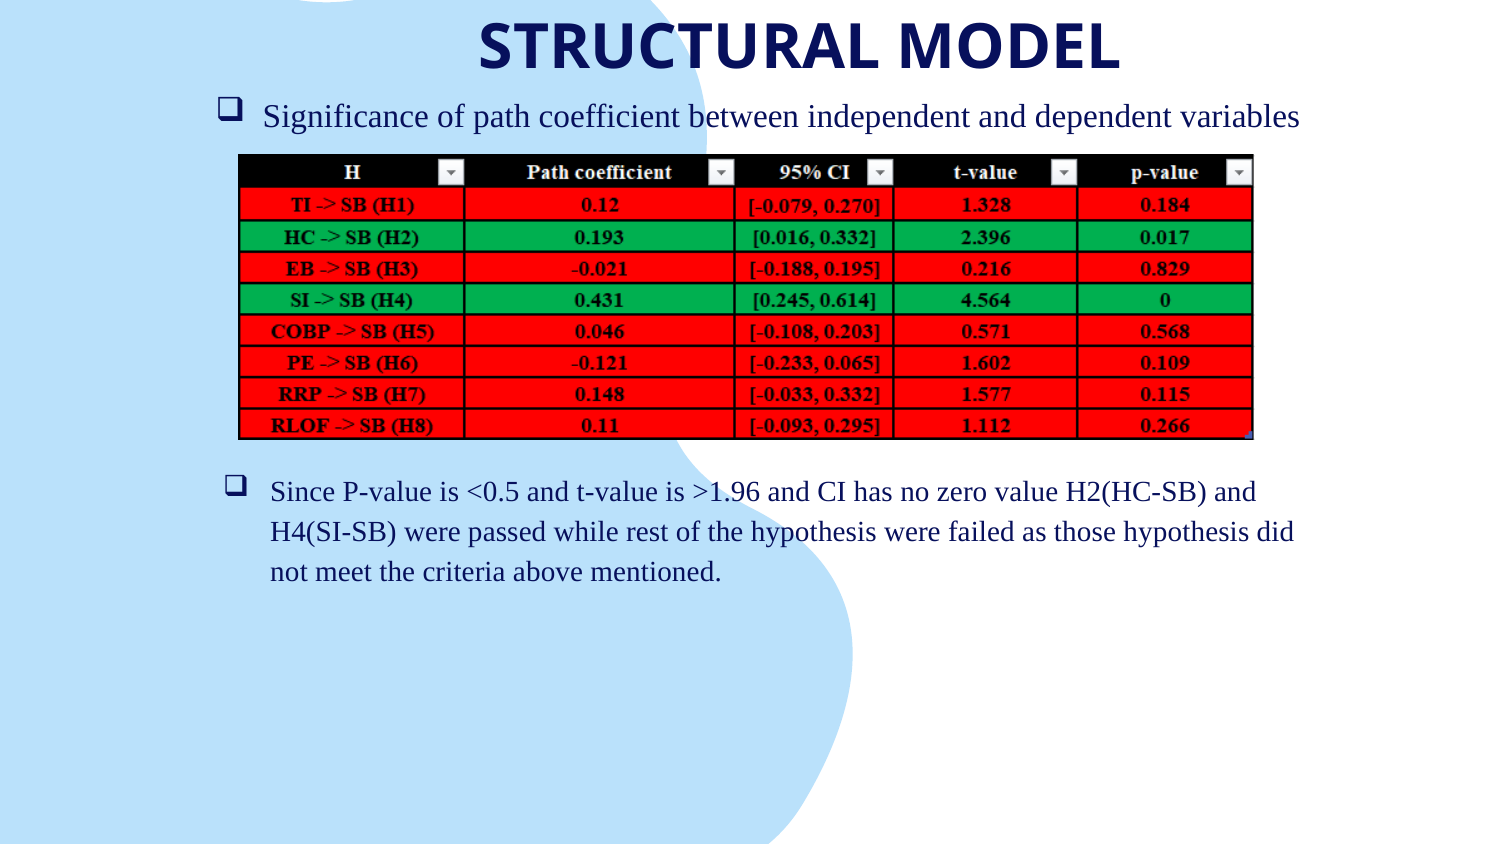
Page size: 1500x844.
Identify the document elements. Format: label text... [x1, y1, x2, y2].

text_box Since P-value is <0.5 and t-value is >1.96 and CI has no zero value H2(HC-SB) and H4(SI-SB) were passed while rest of the hypothesis were failed as those hypothesis did not meet the criteria above mentioned. [35, 452, 1323, 656]
text_box Significance of path coefficient between independent and dependent variables [102, 73, 1390, 142]
picture [237, 154, 1255, 440]
title STRUCTURAL MODEL [189, 0, 1390, 73]
